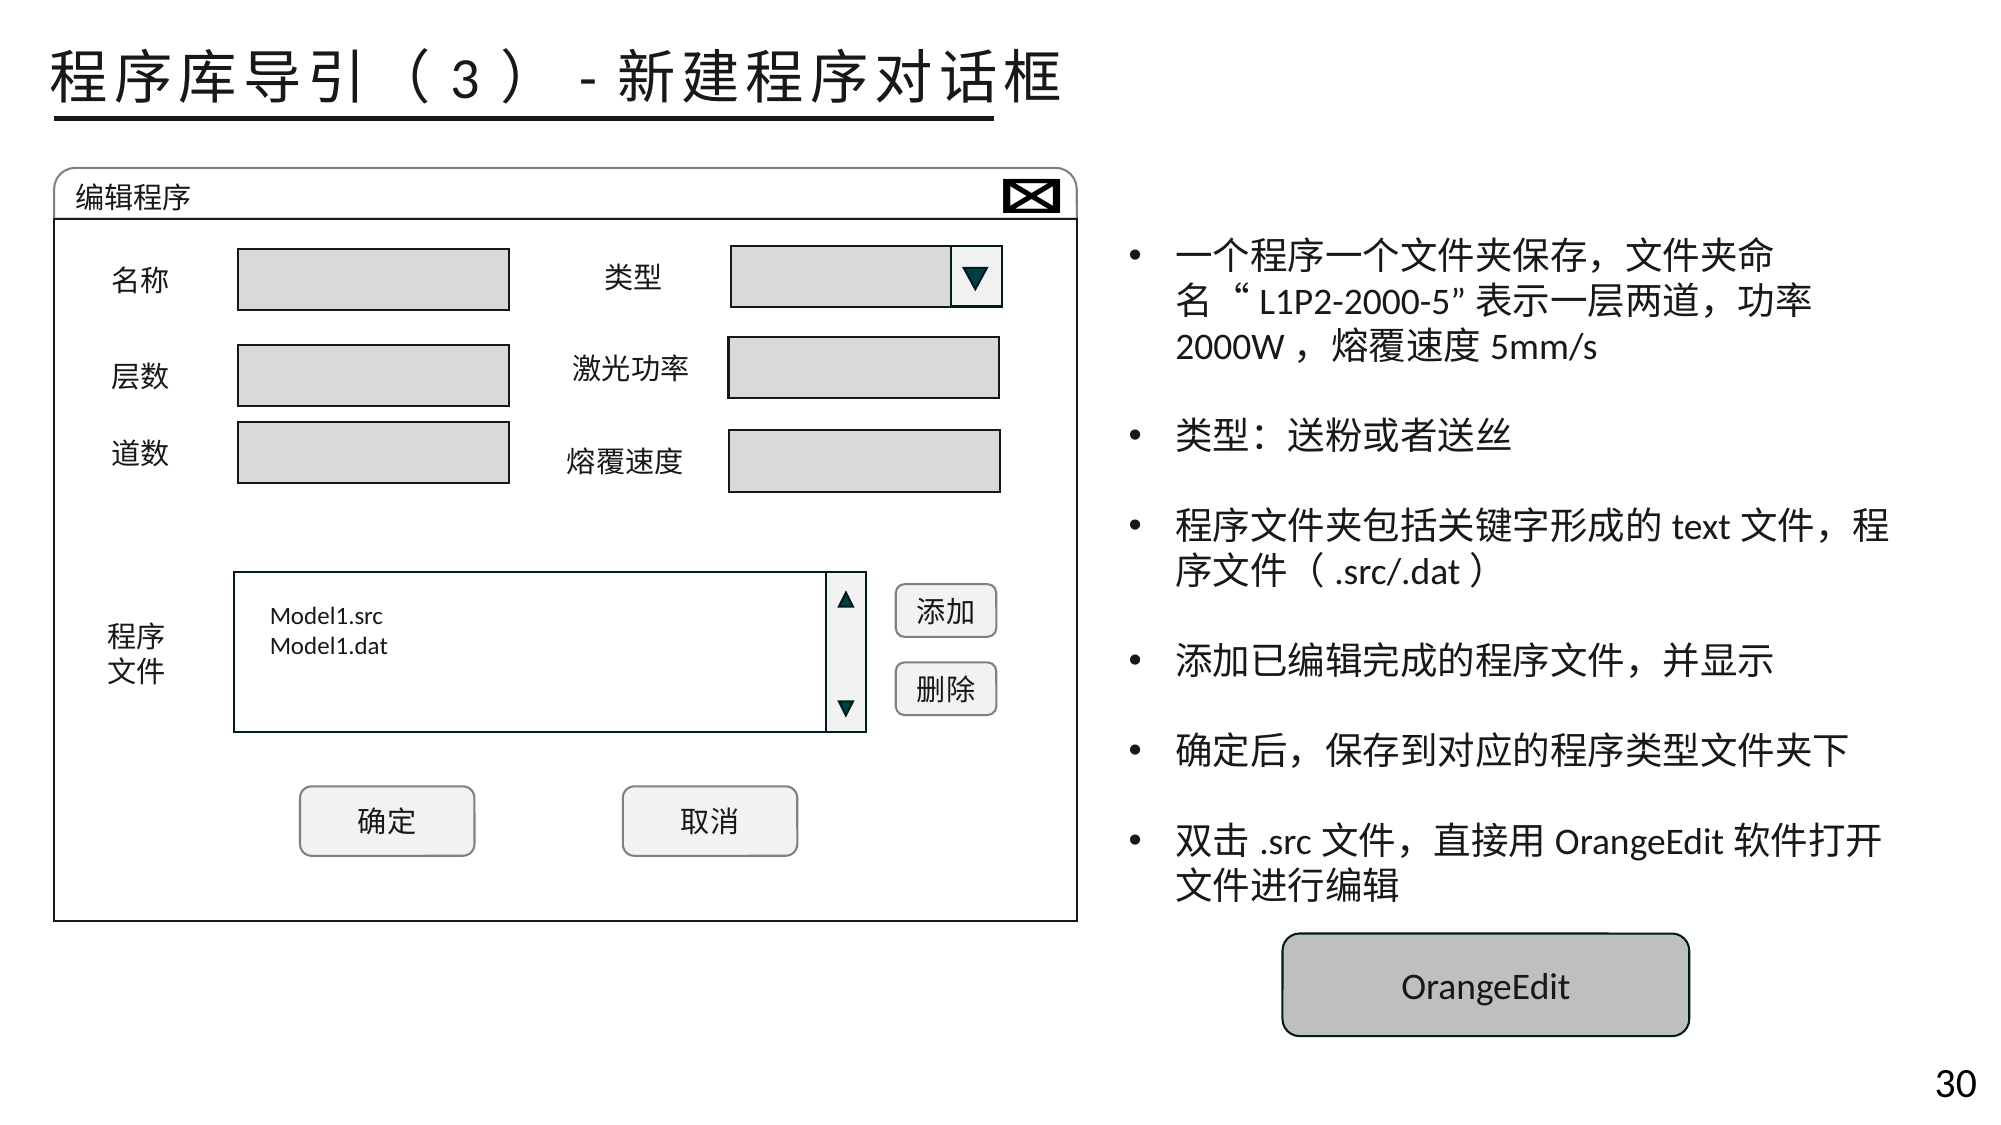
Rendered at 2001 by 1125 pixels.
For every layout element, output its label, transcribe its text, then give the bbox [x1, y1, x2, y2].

text_box 激光功率 [551, 336, 711, 399]
text_box OrangeEdit [1281, 932, 1691, 1038]
text_box 名称 [60, 248, 220, 311]
text_box 类型 [553, 245, 713, 308]
text_box 编辑程序 [53, 166, 1078, 218]
text_box 道数 [60, 421, 220, 484]
text_box 取消 [621, 785, 799, 857]
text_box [826, 572, 867, 733]
text_box 程序库导引（3）-新建程序对话框 [35, 32, 1078, 118]
text_box 程序文件 [85, 616, 189, 690]
text_box [237, 421, 510, 484]
text_box 30 [1919, 1047, 1993, 1113]
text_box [950, 245, 1002, 307]
text_box [727, 336, 1000, 399]
text_box 确定 [298, 785, 476, 857]
text_box 删除 [894, 661, 998, 717]
text_box [730, 245, 1003, 308]
text_box [233, 571, 825, 733]
text_box [728, 429, 1001, 493]
text_box 一个程序一个文件夹保存，文件夹命名“L1P2-2000-5”表示一层两道，功率2000W，熔覆速度5mm/s 类型：送粉或者送丝 程序文件夹包括关键字形成的text文件，程序文件（.src/.dat） 添加已编辑完成的程序文件，并显示 确定后，保存到对应的程序类型文件夹下 双击.src文件，直接用OrangeEdit软件打开文件进行编辑 [1113, 224, 1920, 915]
text_box 层数 [60, 344, 220, 407]
text_box [544, 344, 704, 408]
text_box 熔覆速度 [545, 429, 705, 493]
text_box [237, 248, 510, 311]
text_box [53, 218, 1078, 922]
text_box 添加 [894, 583, 998, 638]
text_box [237, 344, 510, 407]
